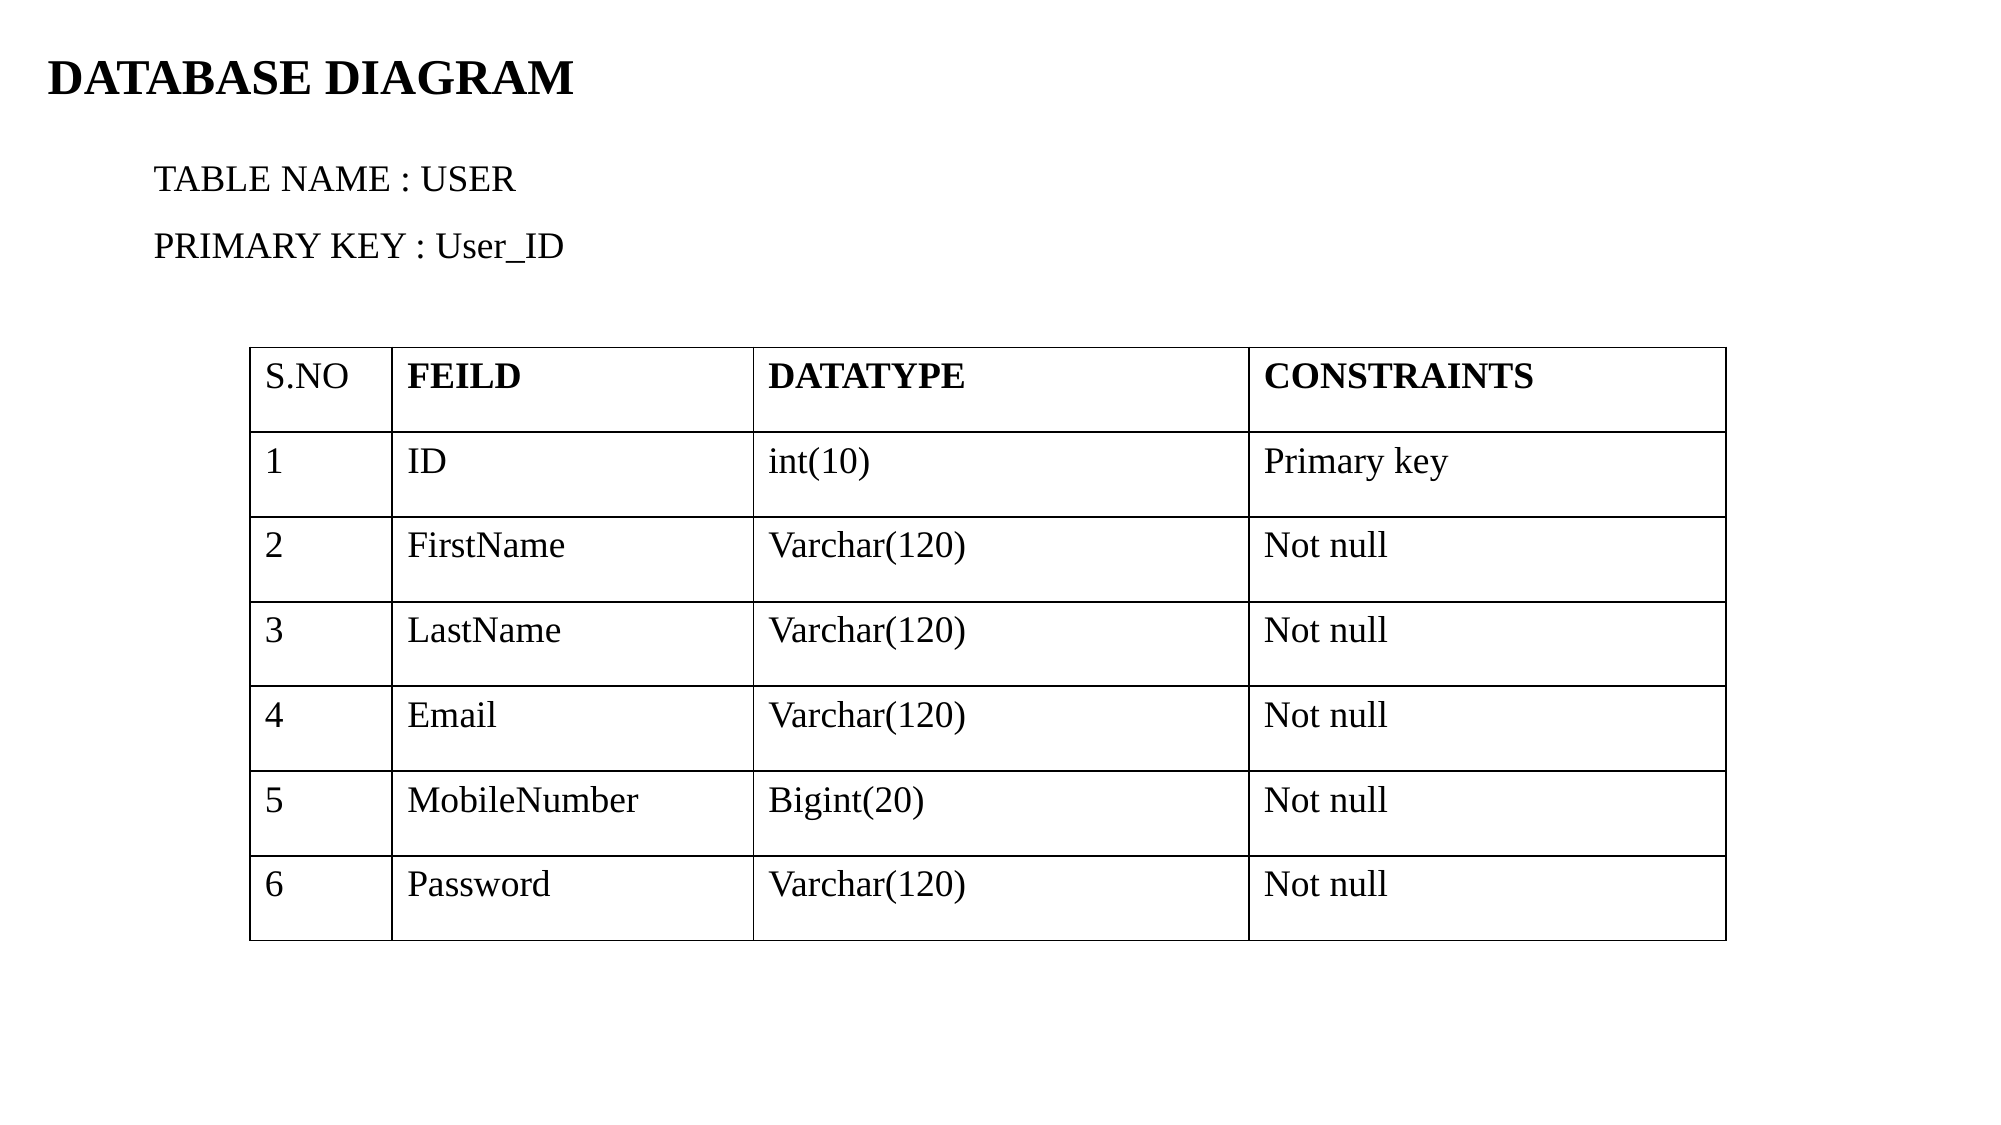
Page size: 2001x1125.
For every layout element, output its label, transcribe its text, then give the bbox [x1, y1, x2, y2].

table_cell Not null [1250, 687, 1725, 770]
table_cell 6 [251, 857, 391, 940]
table_header FEILD [393, 348, 753, 431]
table_cell ID [393, 433, 753, 516]
table_cell Not null [1250, 603, 1725, 685]
table_cell MobileNumber [393, 772, 753, 855]
table_header DATATYPE [754, 348, 1248, 431]
table_cell Varchar(120) [754, 603, 1248, 685]
table_cell Primary key [1250, 433, 1725, 516]
table_cell Varchar(120) [754, 687, 1248, 770]
table_cell 1 [251, 433, 391, 516]
table_cell Not null [1250, 772, 1725, 855]
table_cell Varchar(120) [754, 857, 1248, 940]
table_cell Password [393, 857, 753, 940]
table_cell Email [393, 687, 753, 770]
table_header S.NO [251, 348, 391, 431]
table_cell Bigint(20) [754, 772, 1248, 855]
table_cell 5 [251, 772, 391, 855]
table_cell Not null [1250, 518, 1725, 601]
table_cell 2 [251, 518, 391, 601]
text_box TABLE NAME : USER PRIMARY KEY : User_ID [138, 123, 789, 274]
table_cell int(10) [754, 433, 1248, 516]
table_cell Varchar(120) [754, 518, 1248, 601]
table_cell 3 [251, 603, 391, 685]
title DATABASE DIAGRAM [32, 0, 1758, 187]
table_cell LastName [393, 603, 753, 685]
table_header CONSTRAINTS [1250, 348, 1725, 431]
table_cell Not null [1250, 857, 1725, 940]
table_cell 4 [251, 687, 391, 770]
table_cell FirstName [393, 518, 753, 601]
